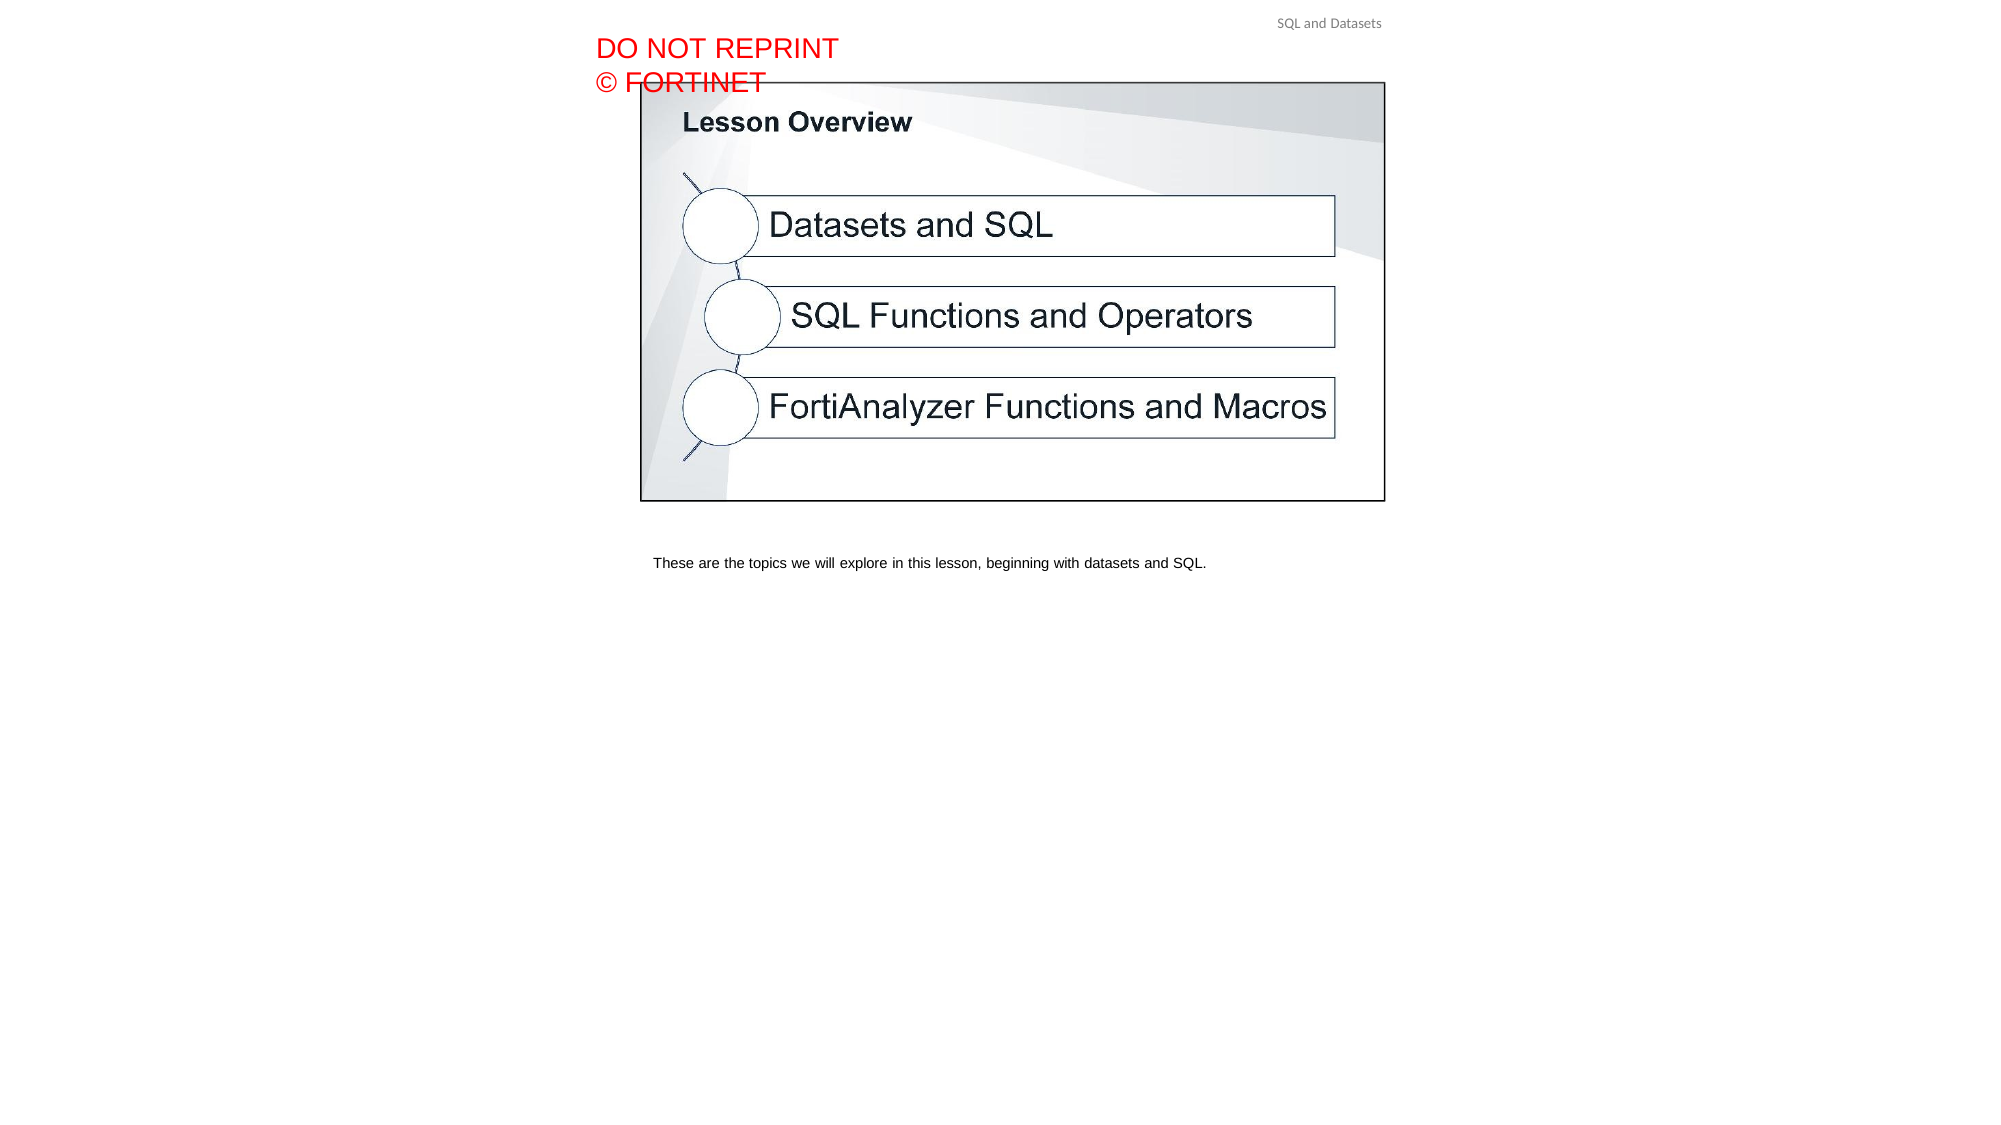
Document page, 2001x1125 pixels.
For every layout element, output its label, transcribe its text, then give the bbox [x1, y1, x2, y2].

text_box These are the topics we will explore in this lesson, beginning with datasets and SQL. [651, 552, 1208, 572]
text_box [640, 81, 1386, 502]
text_box SQL and Datasets [1276, 11, 1384, 32]
text_box DO NOT REPRINT © FORTINET [594, 28, 841, 98]
